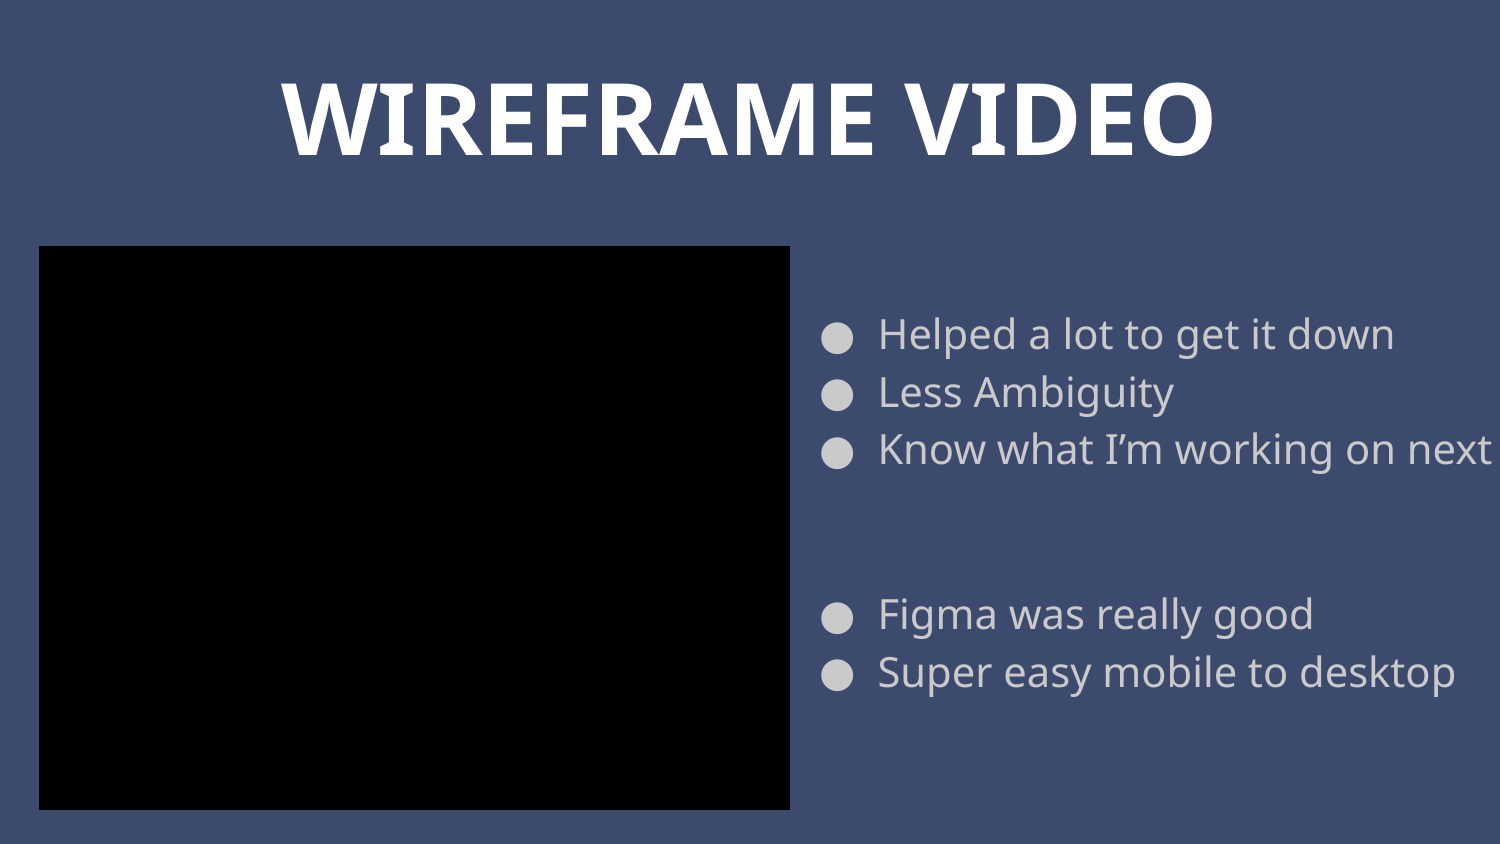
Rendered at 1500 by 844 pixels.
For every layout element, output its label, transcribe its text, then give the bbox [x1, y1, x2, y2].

picture [39, 246, 790, 810]
list Helped a lot to get it down Less Ambiguity Know what I’m working on next Figma was really good Super easy mobile to desktop [787, 285, 1500, 844]
title WIREFRAME VIDEO [110, 0, 1390, 191]
